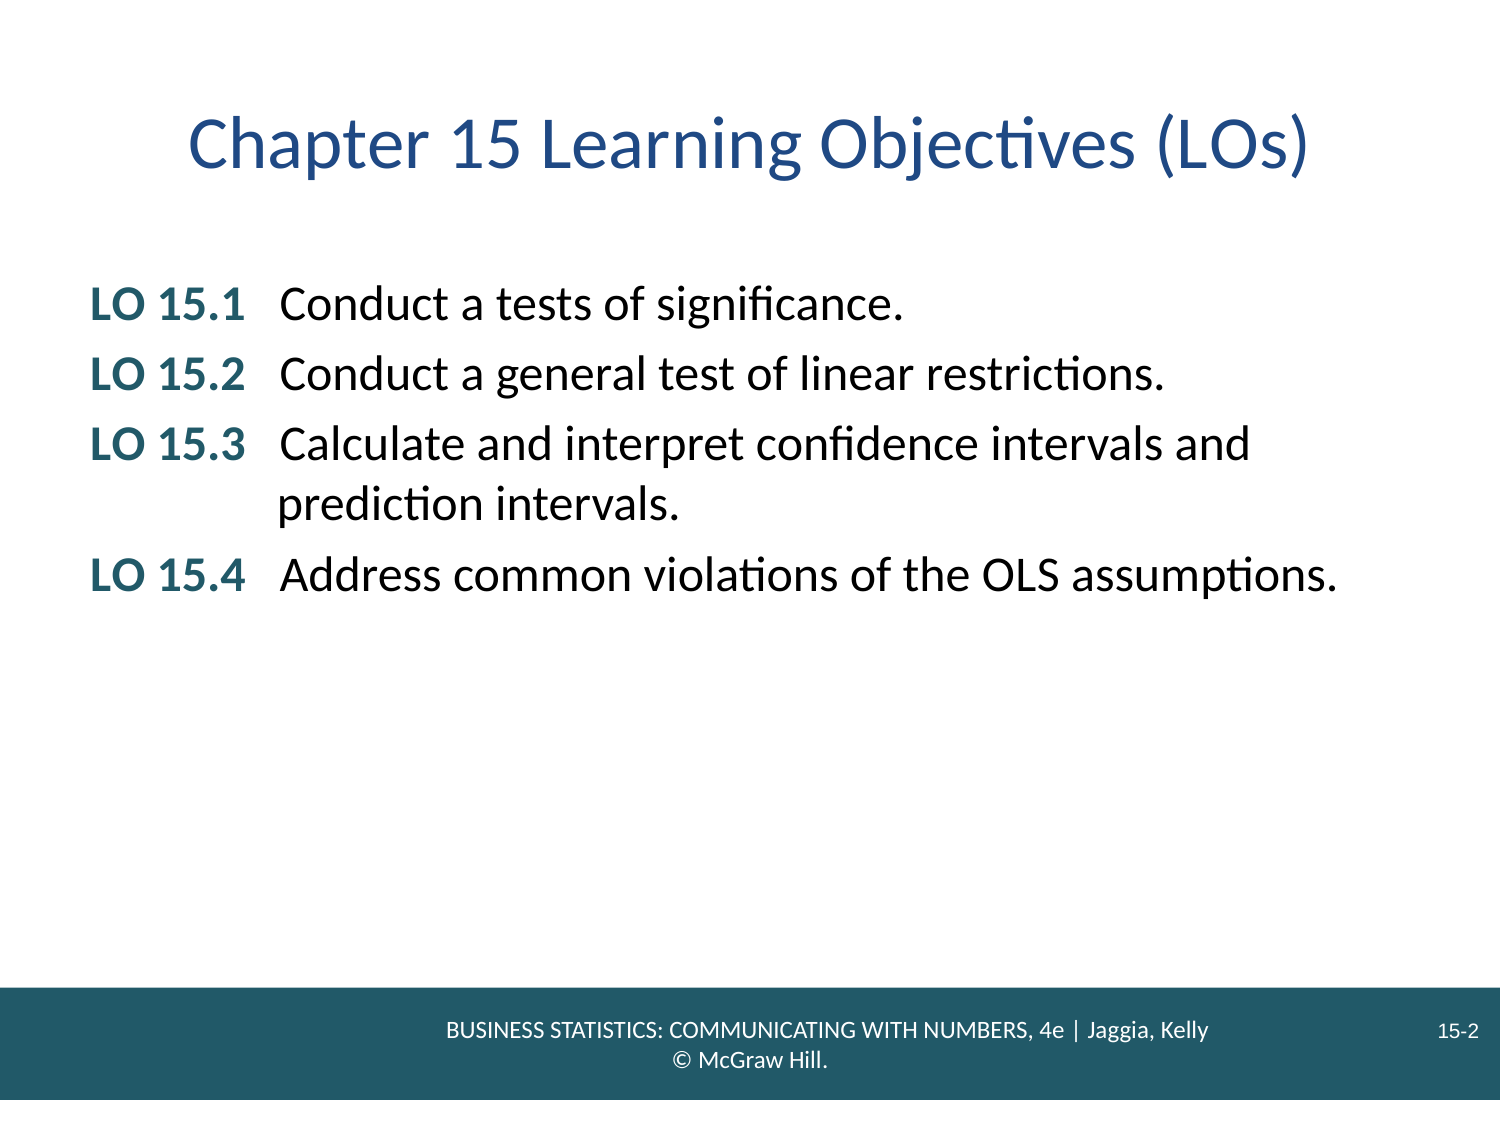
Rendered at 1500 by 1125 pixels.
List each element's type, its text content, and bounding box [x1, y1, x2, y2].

list L O 15.1 Conduct a tests of significance. L O 15.2 Conduct a general test of linear restrictions. L O 15.3 Calculate and interpret confidence intervals and prediction intervals. L O 15.4 Address common violations of the O L S assumptions. [75, 262, 1425, 900]
title Chapter 15 Learning Objectives (L Os) [75, 45, 1425, 233]
